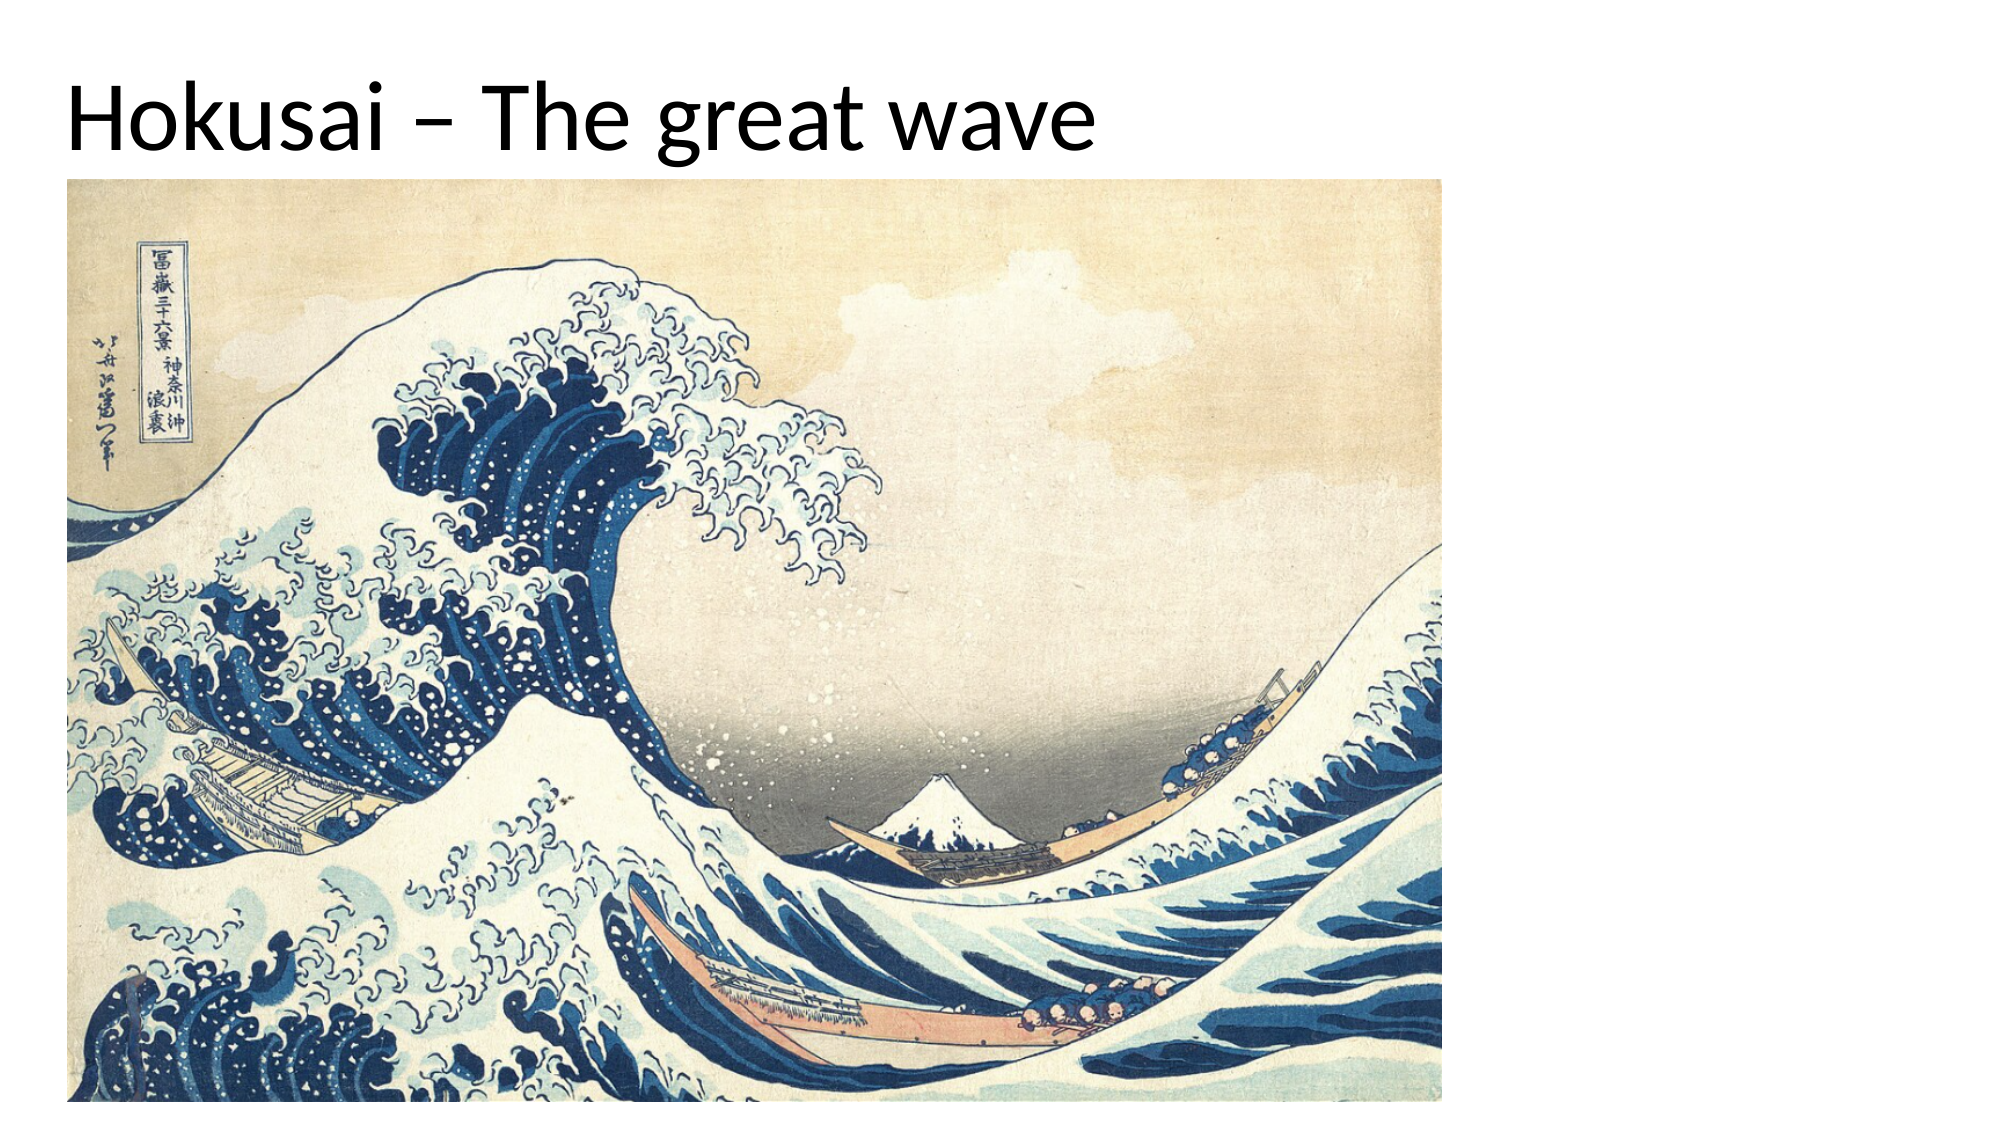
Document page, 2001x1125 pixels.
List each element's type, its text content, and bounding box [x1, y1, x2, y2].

picture [67, 179, 1442, 1102]
text_box Hokusai – The great wave [50, 43, 1442, 178]
